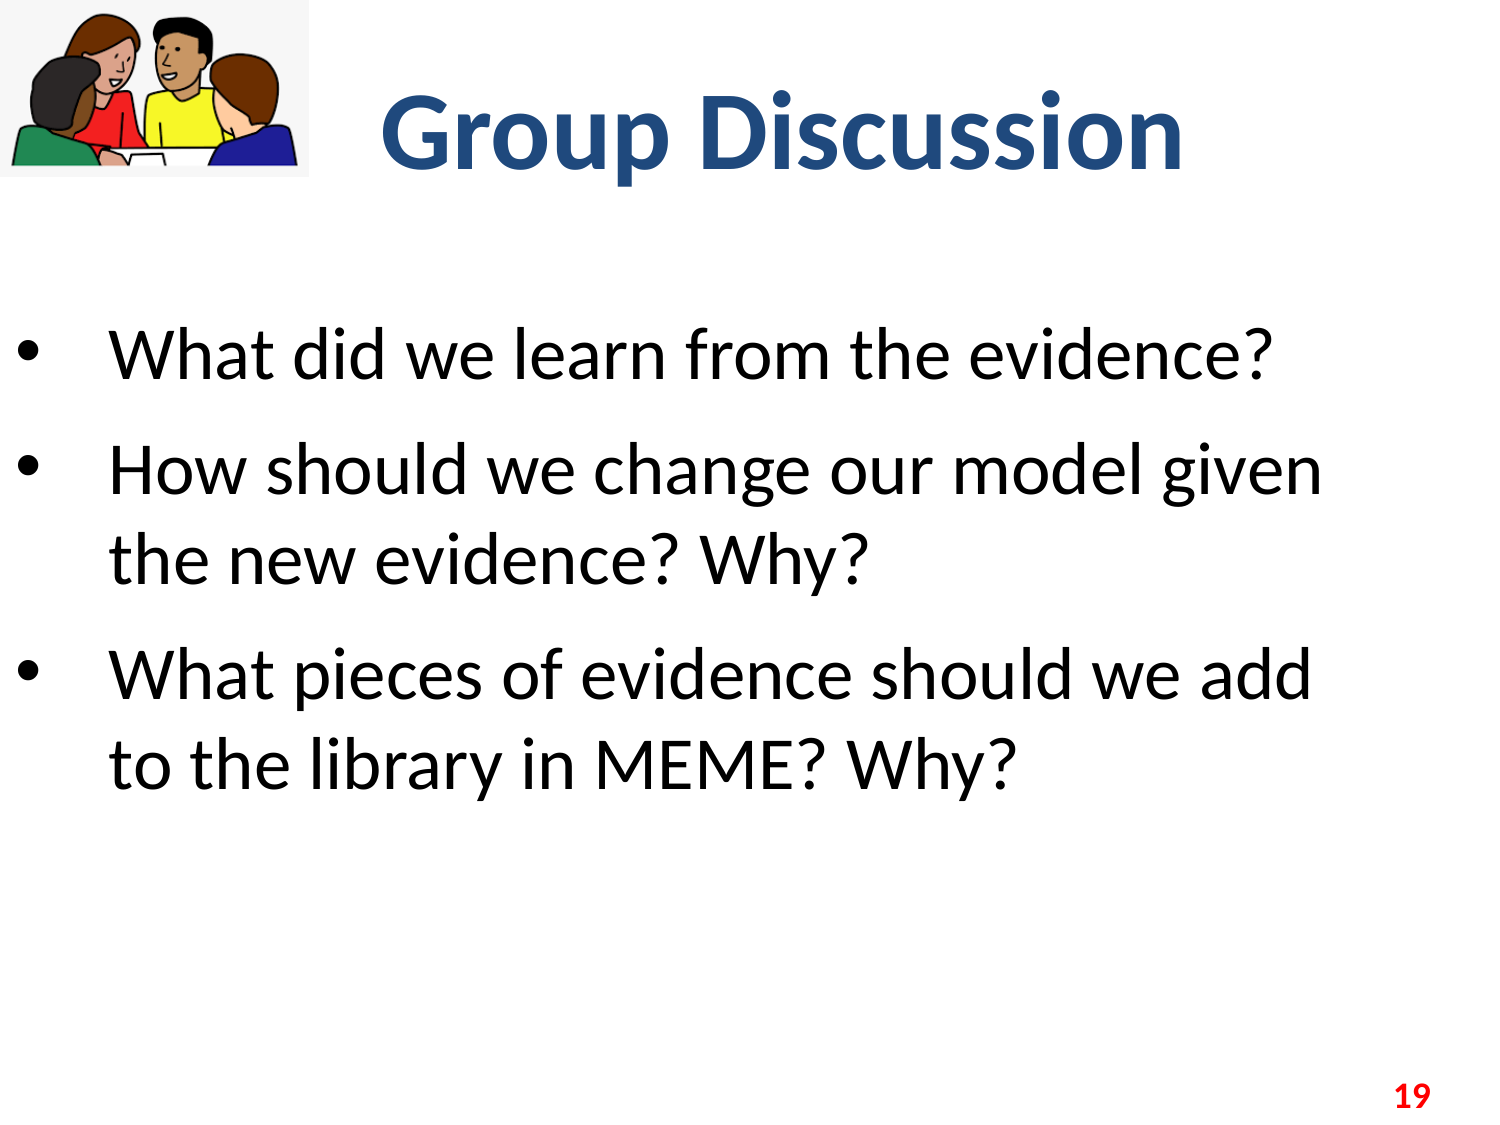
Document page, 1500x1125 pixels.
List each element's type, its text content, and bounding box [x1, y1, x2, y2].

text_box Group Discussion [365, 49, 1210, 202]
text_box What did we learn from the evidence? How should we change our model given the new evidence? Why? What pieces of evidence should we add to the library in MEME? Why? [0, 296, 1349, 872]
picture [0, 0, 309, 178]
slide_number 19 [1095, 1063, 1446, 1124]
